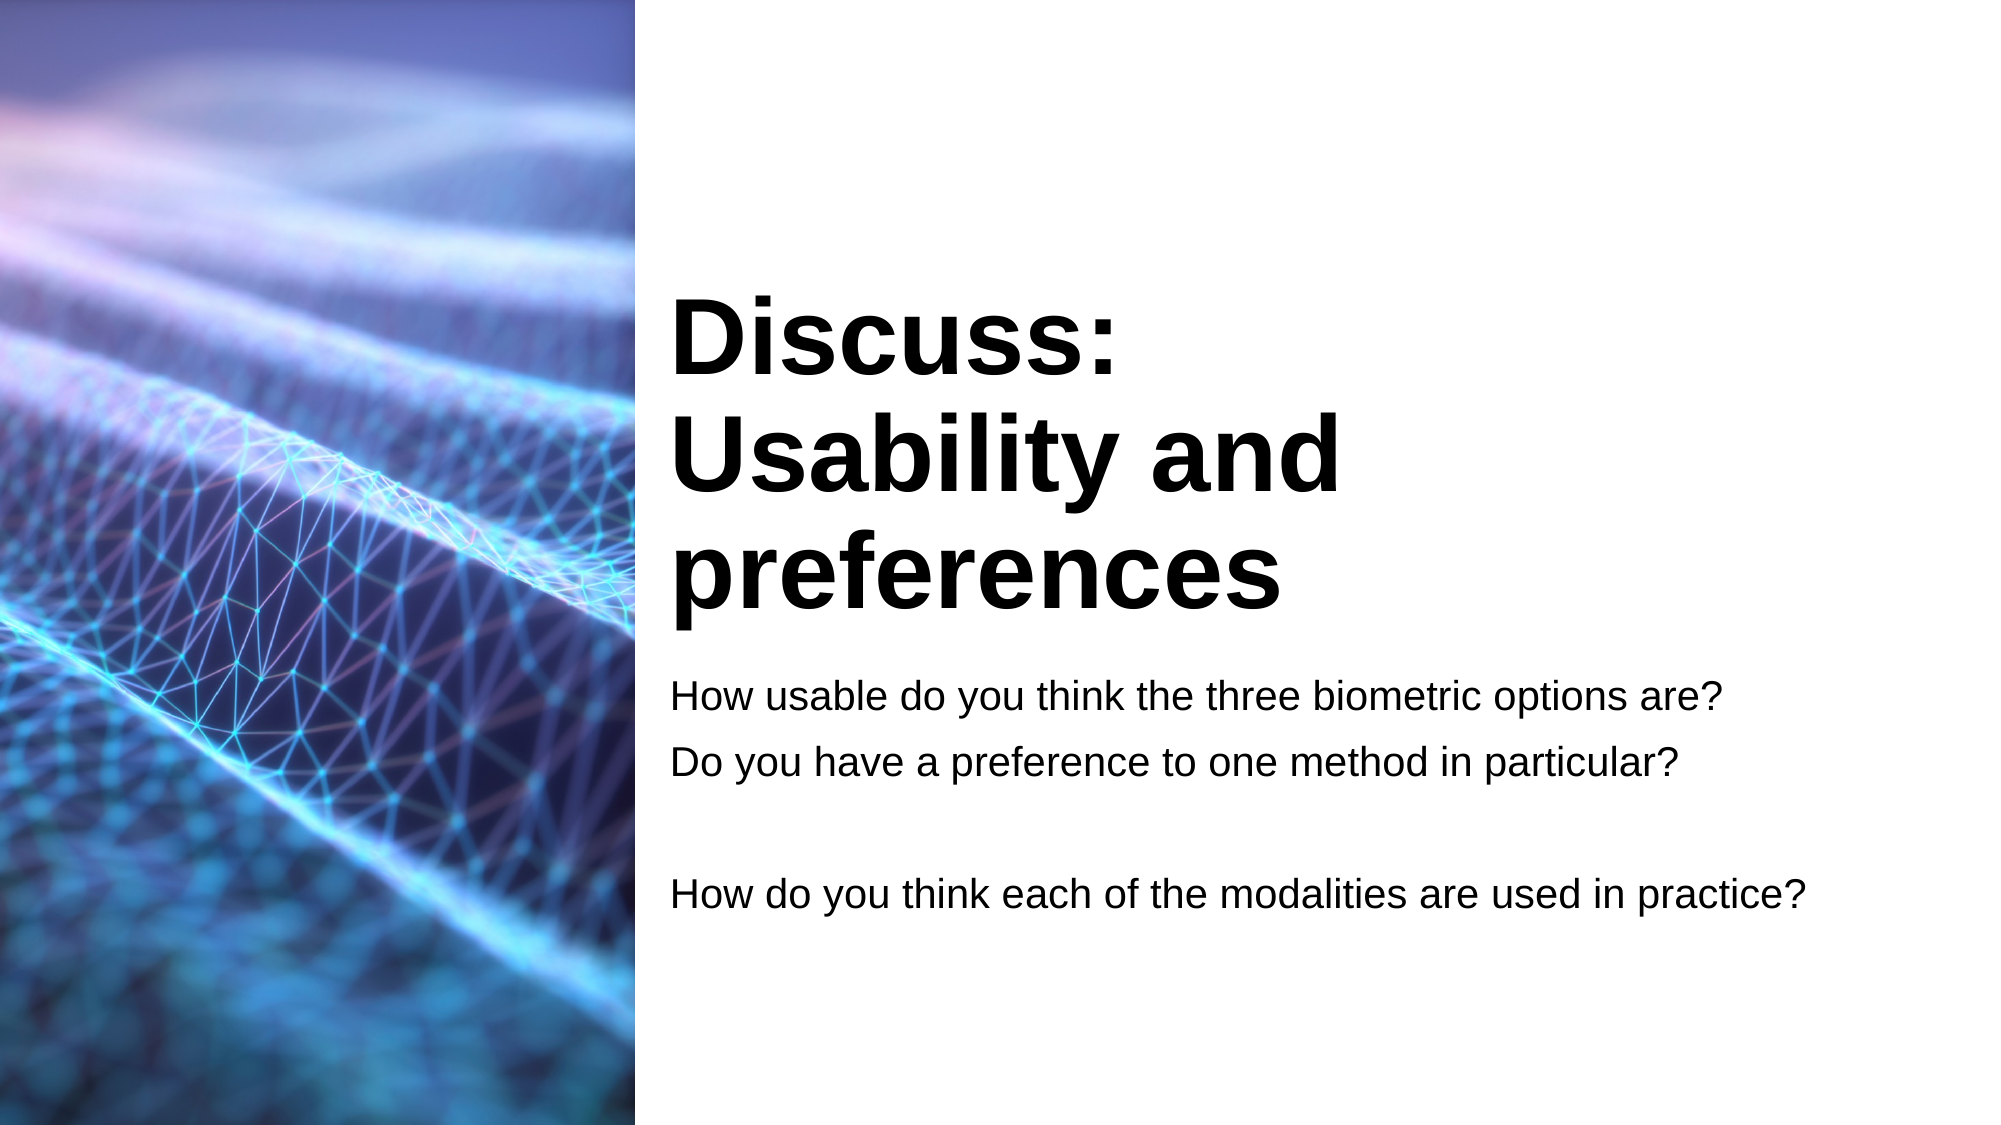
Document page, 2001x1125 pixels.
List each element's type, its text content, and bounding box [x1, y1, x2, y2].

picture [0, 0, 635, 1125]
list How usable do you think the three biometric options are? Do you have a preference to one method in particular? How do you think each of the modalities are used in practice? [655, 667, 1863, 1007]
title Discuss: Usability and preferences [655, 90, 1863, 639]
